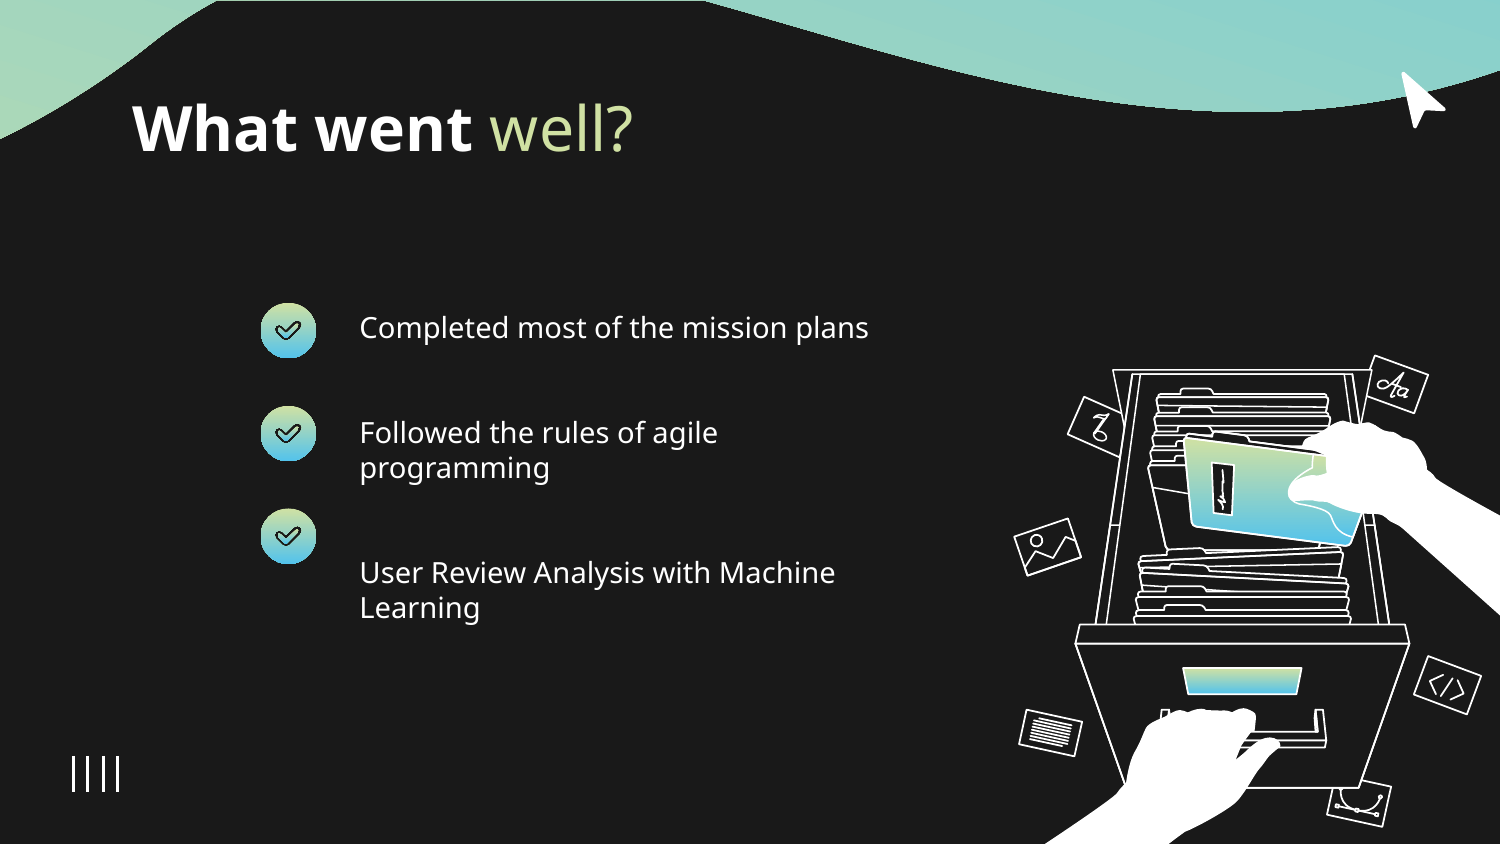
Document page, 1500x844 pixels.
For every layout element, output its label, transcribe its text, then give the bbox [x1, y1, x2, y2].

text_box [260, 508, 317, 565]
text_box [260, 302, 317, 359]
list Completed most of the mission plans Followed the rules of agile programming User Review Analysis with Machine Learning [344, 259, 909, 695]
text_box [260, 405, 317, 462]
title What went well? [117, 73, 1323, 168]
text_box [1014, 355, 1500, 844]
